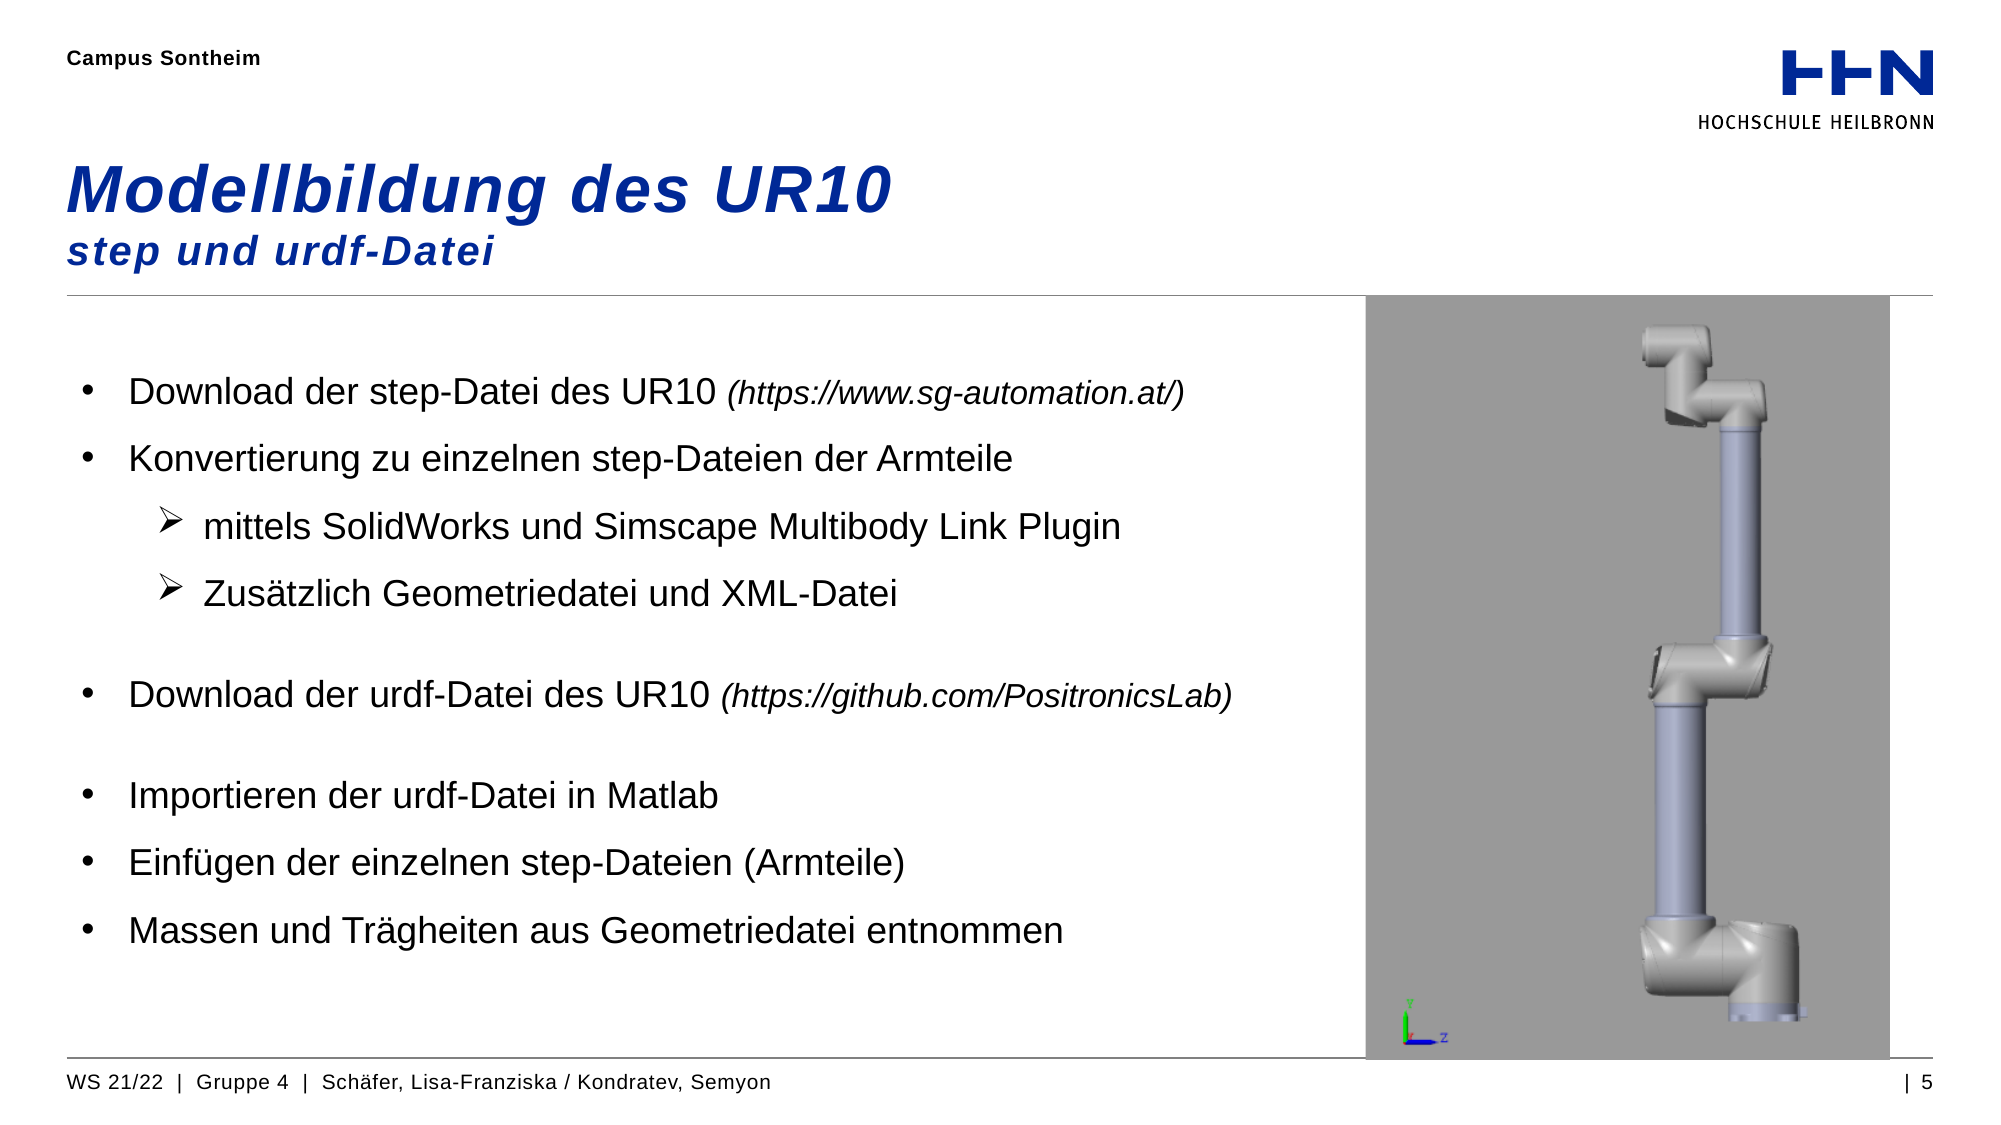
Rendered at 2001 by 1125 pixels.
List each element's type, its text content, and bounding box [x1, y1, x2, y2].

slide_number Campus Sontheim [66, 45, 1277, 81]
footer WS 21/22 | Gruppe 4 | Schäfer, Lisa-Franziska / Kondratev, Semyon [66, 1068, 1277, 1105]
picture [1365, 295, 1903, 1060]
text_box Modellbildung des UR10 step und urdf-Datei [66, 152, 1933, 295]
text_box Download der step-Datei des UR10 (https://www.sg-automation.at/) Konvertierung zu einzelnen step-Dateien der Armteile mittels SolidWorks und Simscape Multibody Link Plugin Zusätzlich Geometriedatei und XML-Datei Download der urdf-Datei des UR10 (https://github.com/PositronicsLab) Importieren der urdf-Datei in Matlab Einfügen der einzelnen step-Dateien (Armteile) Massen und Trägheiten aus Geometriedatei entnommen [66, 336, 1308, 1026]
slide_number | 5 [1621, 1068, 1933, 1105]
